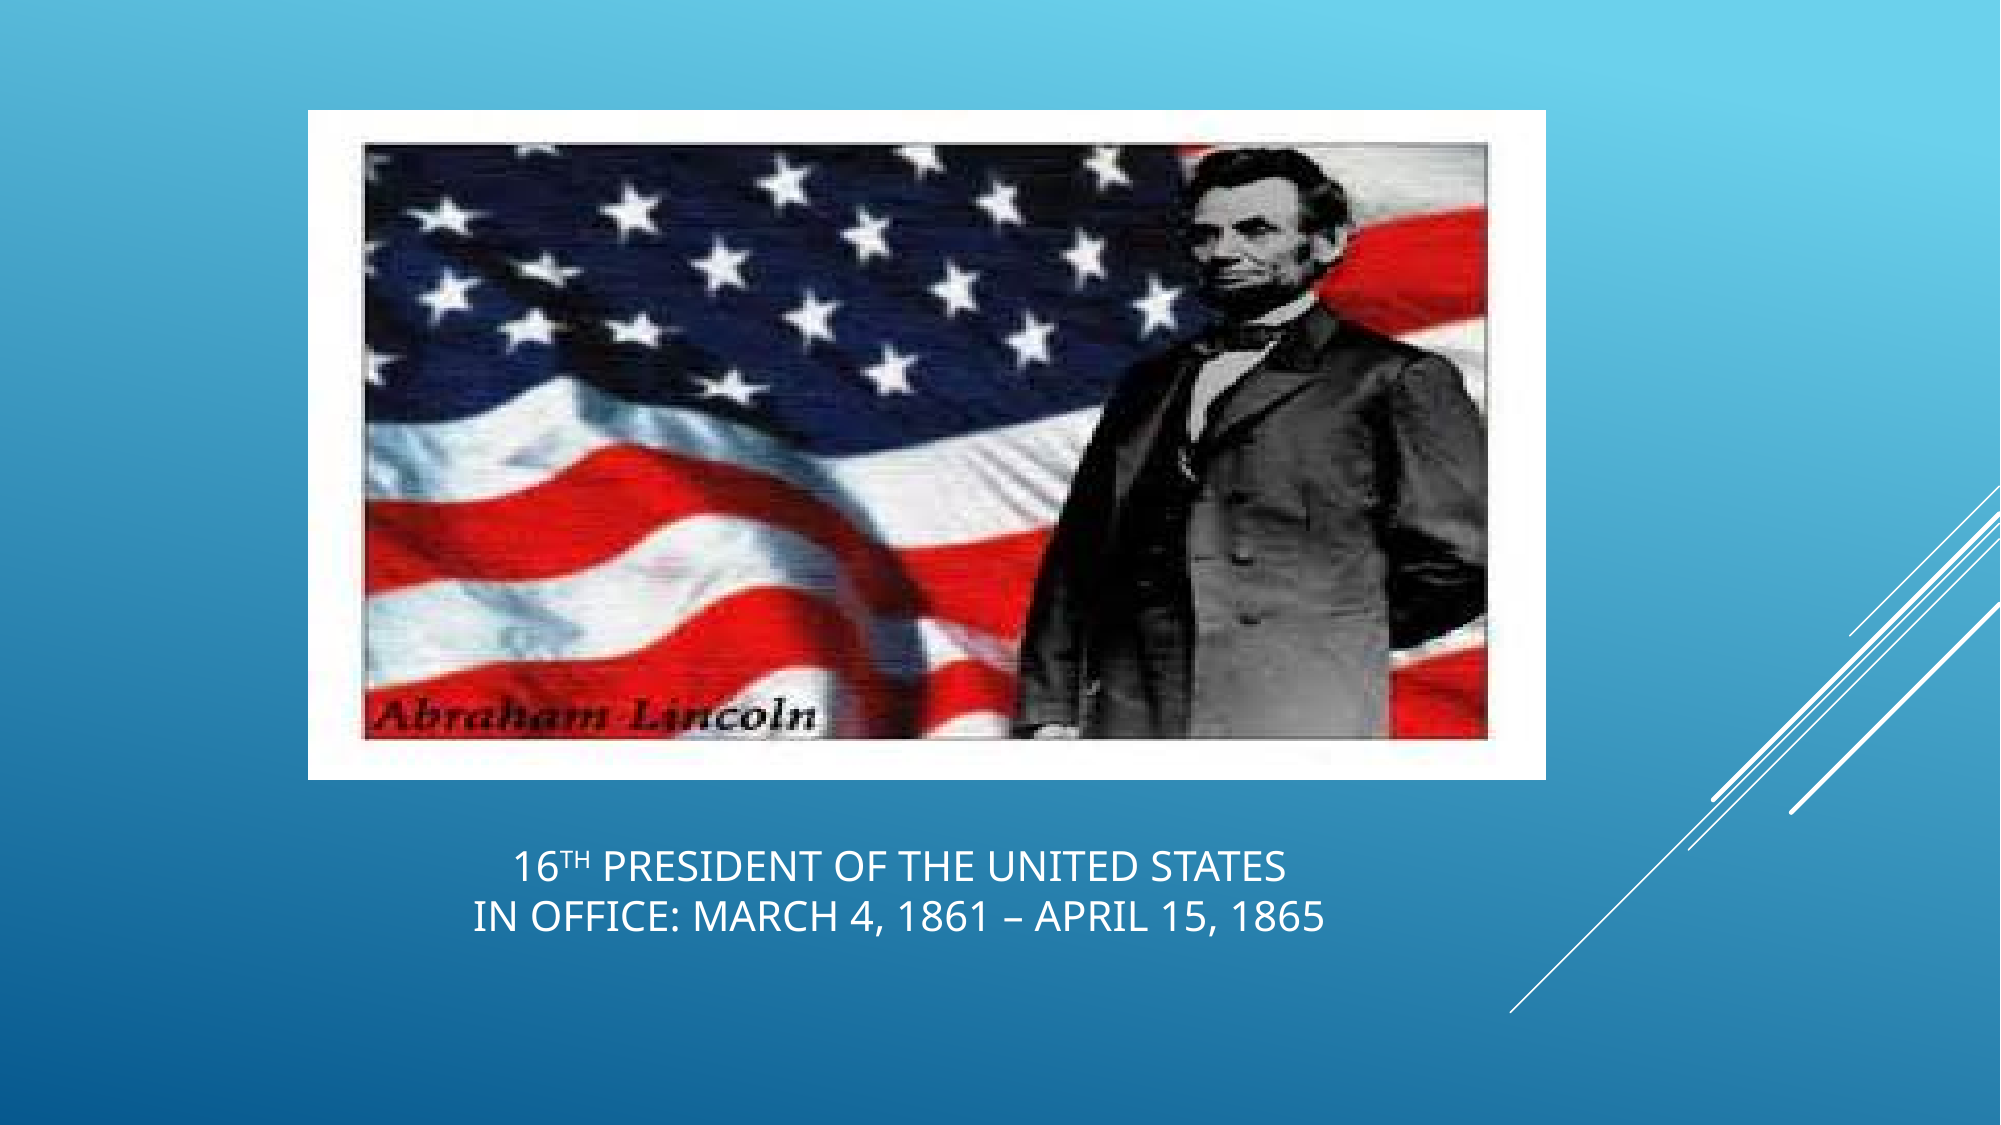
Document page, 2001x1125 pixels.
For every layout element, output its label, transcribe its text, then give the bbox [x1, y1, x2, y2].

title 16th President of the united states In office: March 4, 1861 – April 15, 1865 [112, 736, 1687, 984]
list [308, 110, 1546, 780]
